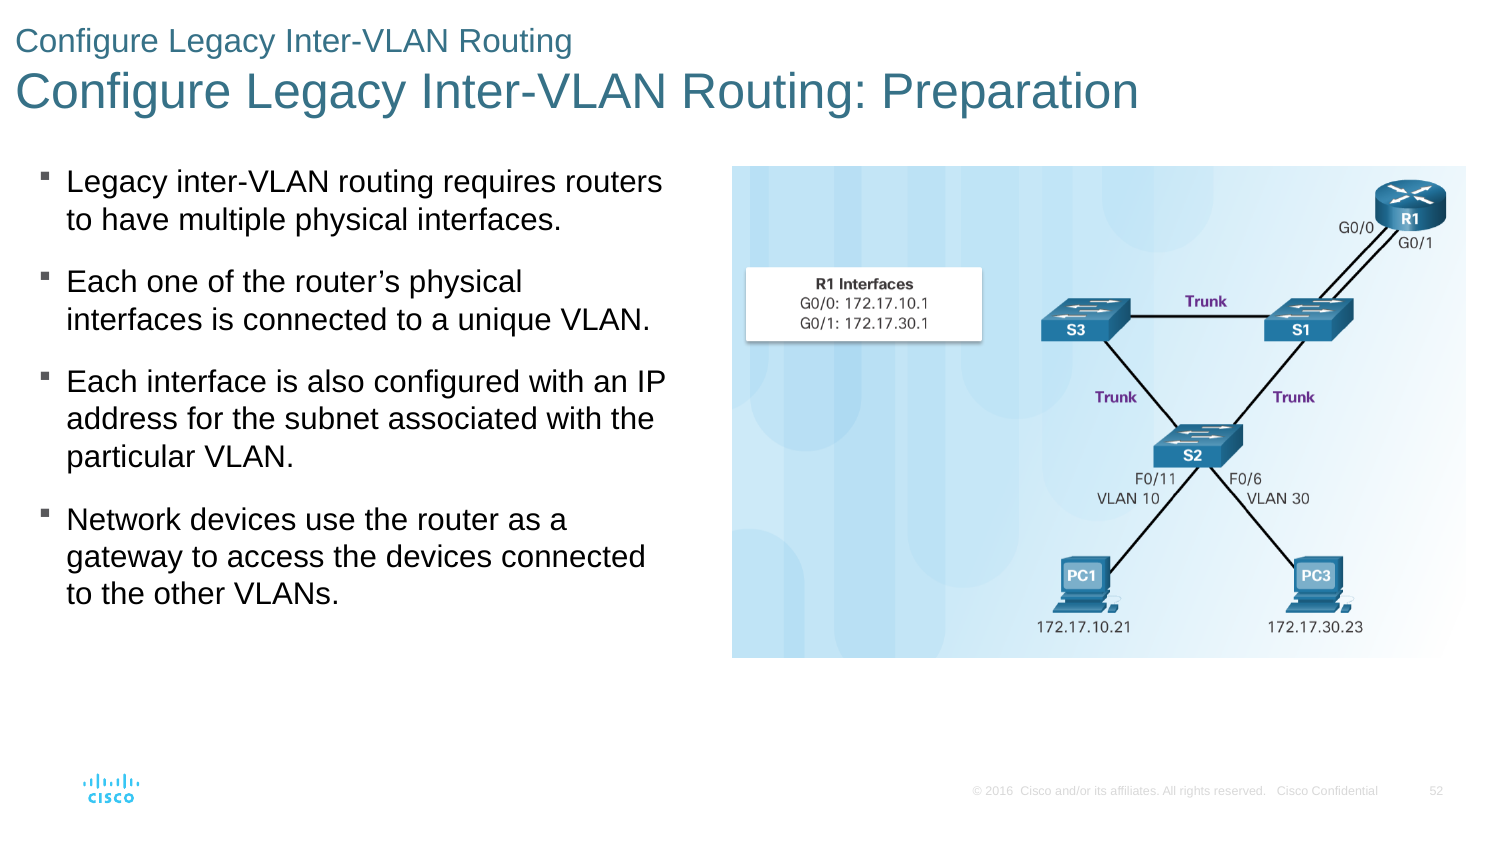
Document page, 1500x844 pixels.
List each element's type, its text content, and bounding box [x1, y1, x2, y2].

title Configure Legacy Inter-VLAN Routing Configure Legacy Inter-VLAN Routing: Preparation [0, 6, 1500, 131]
picture [732, 166, 1466, 658]
list Legacy inter-VLAN routing requires routers to have multiple physical interfaces. Each one of the router’s physical interfaces is connected to a unique VLAN. Each interface is also configured with an IP address for the subnet associated with the particular VLAN. Network devices use the router as a gateway to access the devices connected to the other VLANs. [23, 153, 698, 650]
